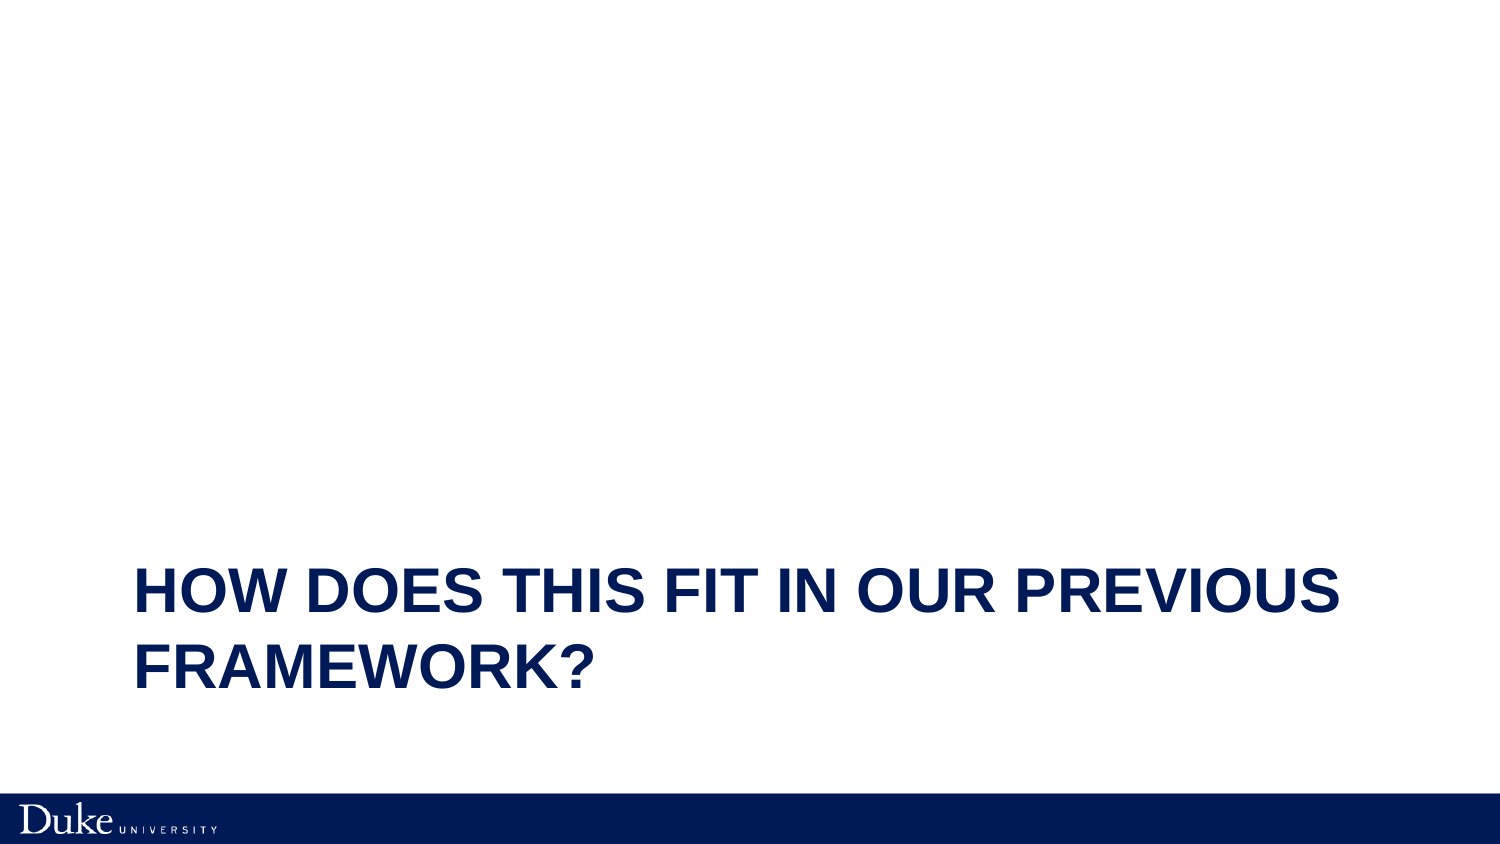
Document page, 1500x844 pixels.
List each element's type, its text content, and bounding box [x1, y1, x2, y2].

picture [0, 0, 1500, 844]
title How does this fit in our Previous Framework? [118, 542, 1394, 710]
